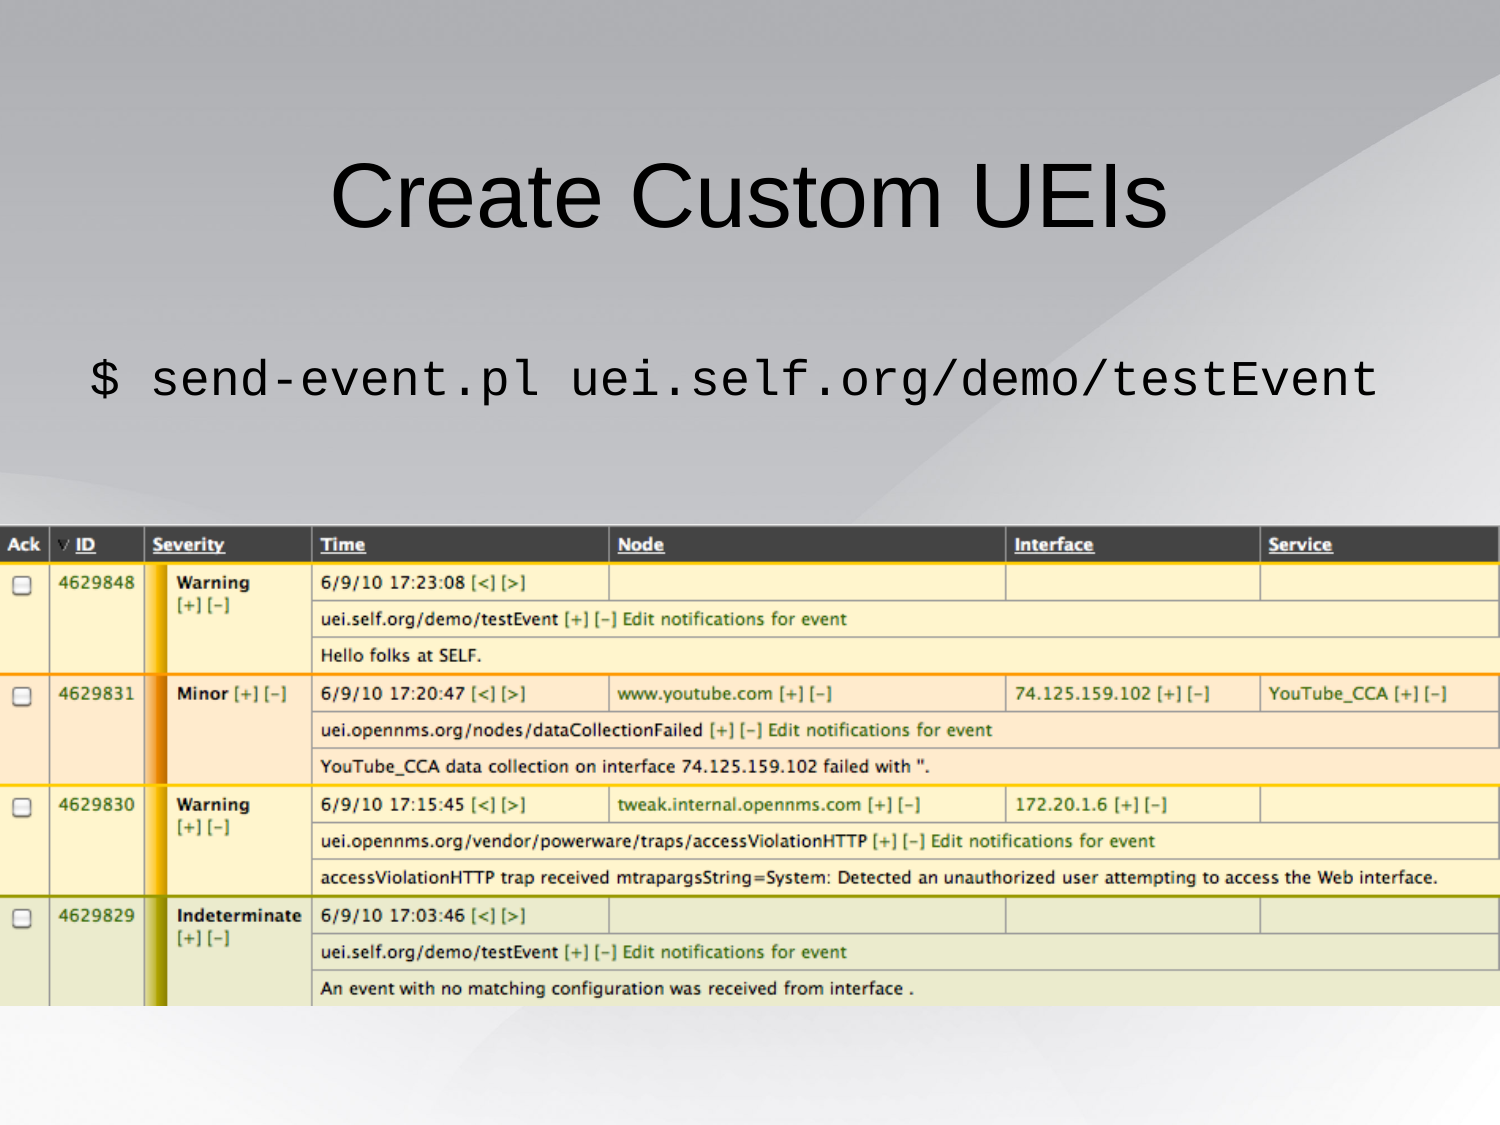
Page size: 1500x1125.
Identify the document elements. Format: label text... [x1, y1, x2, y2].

picture [0, 0, 1500, 1125]
text_box $ send-event.pl uei.self.org/demo/testEvent [75, 337, 1396, 413]
title Create Custom UEIs [112, 83, 1388, 304]
